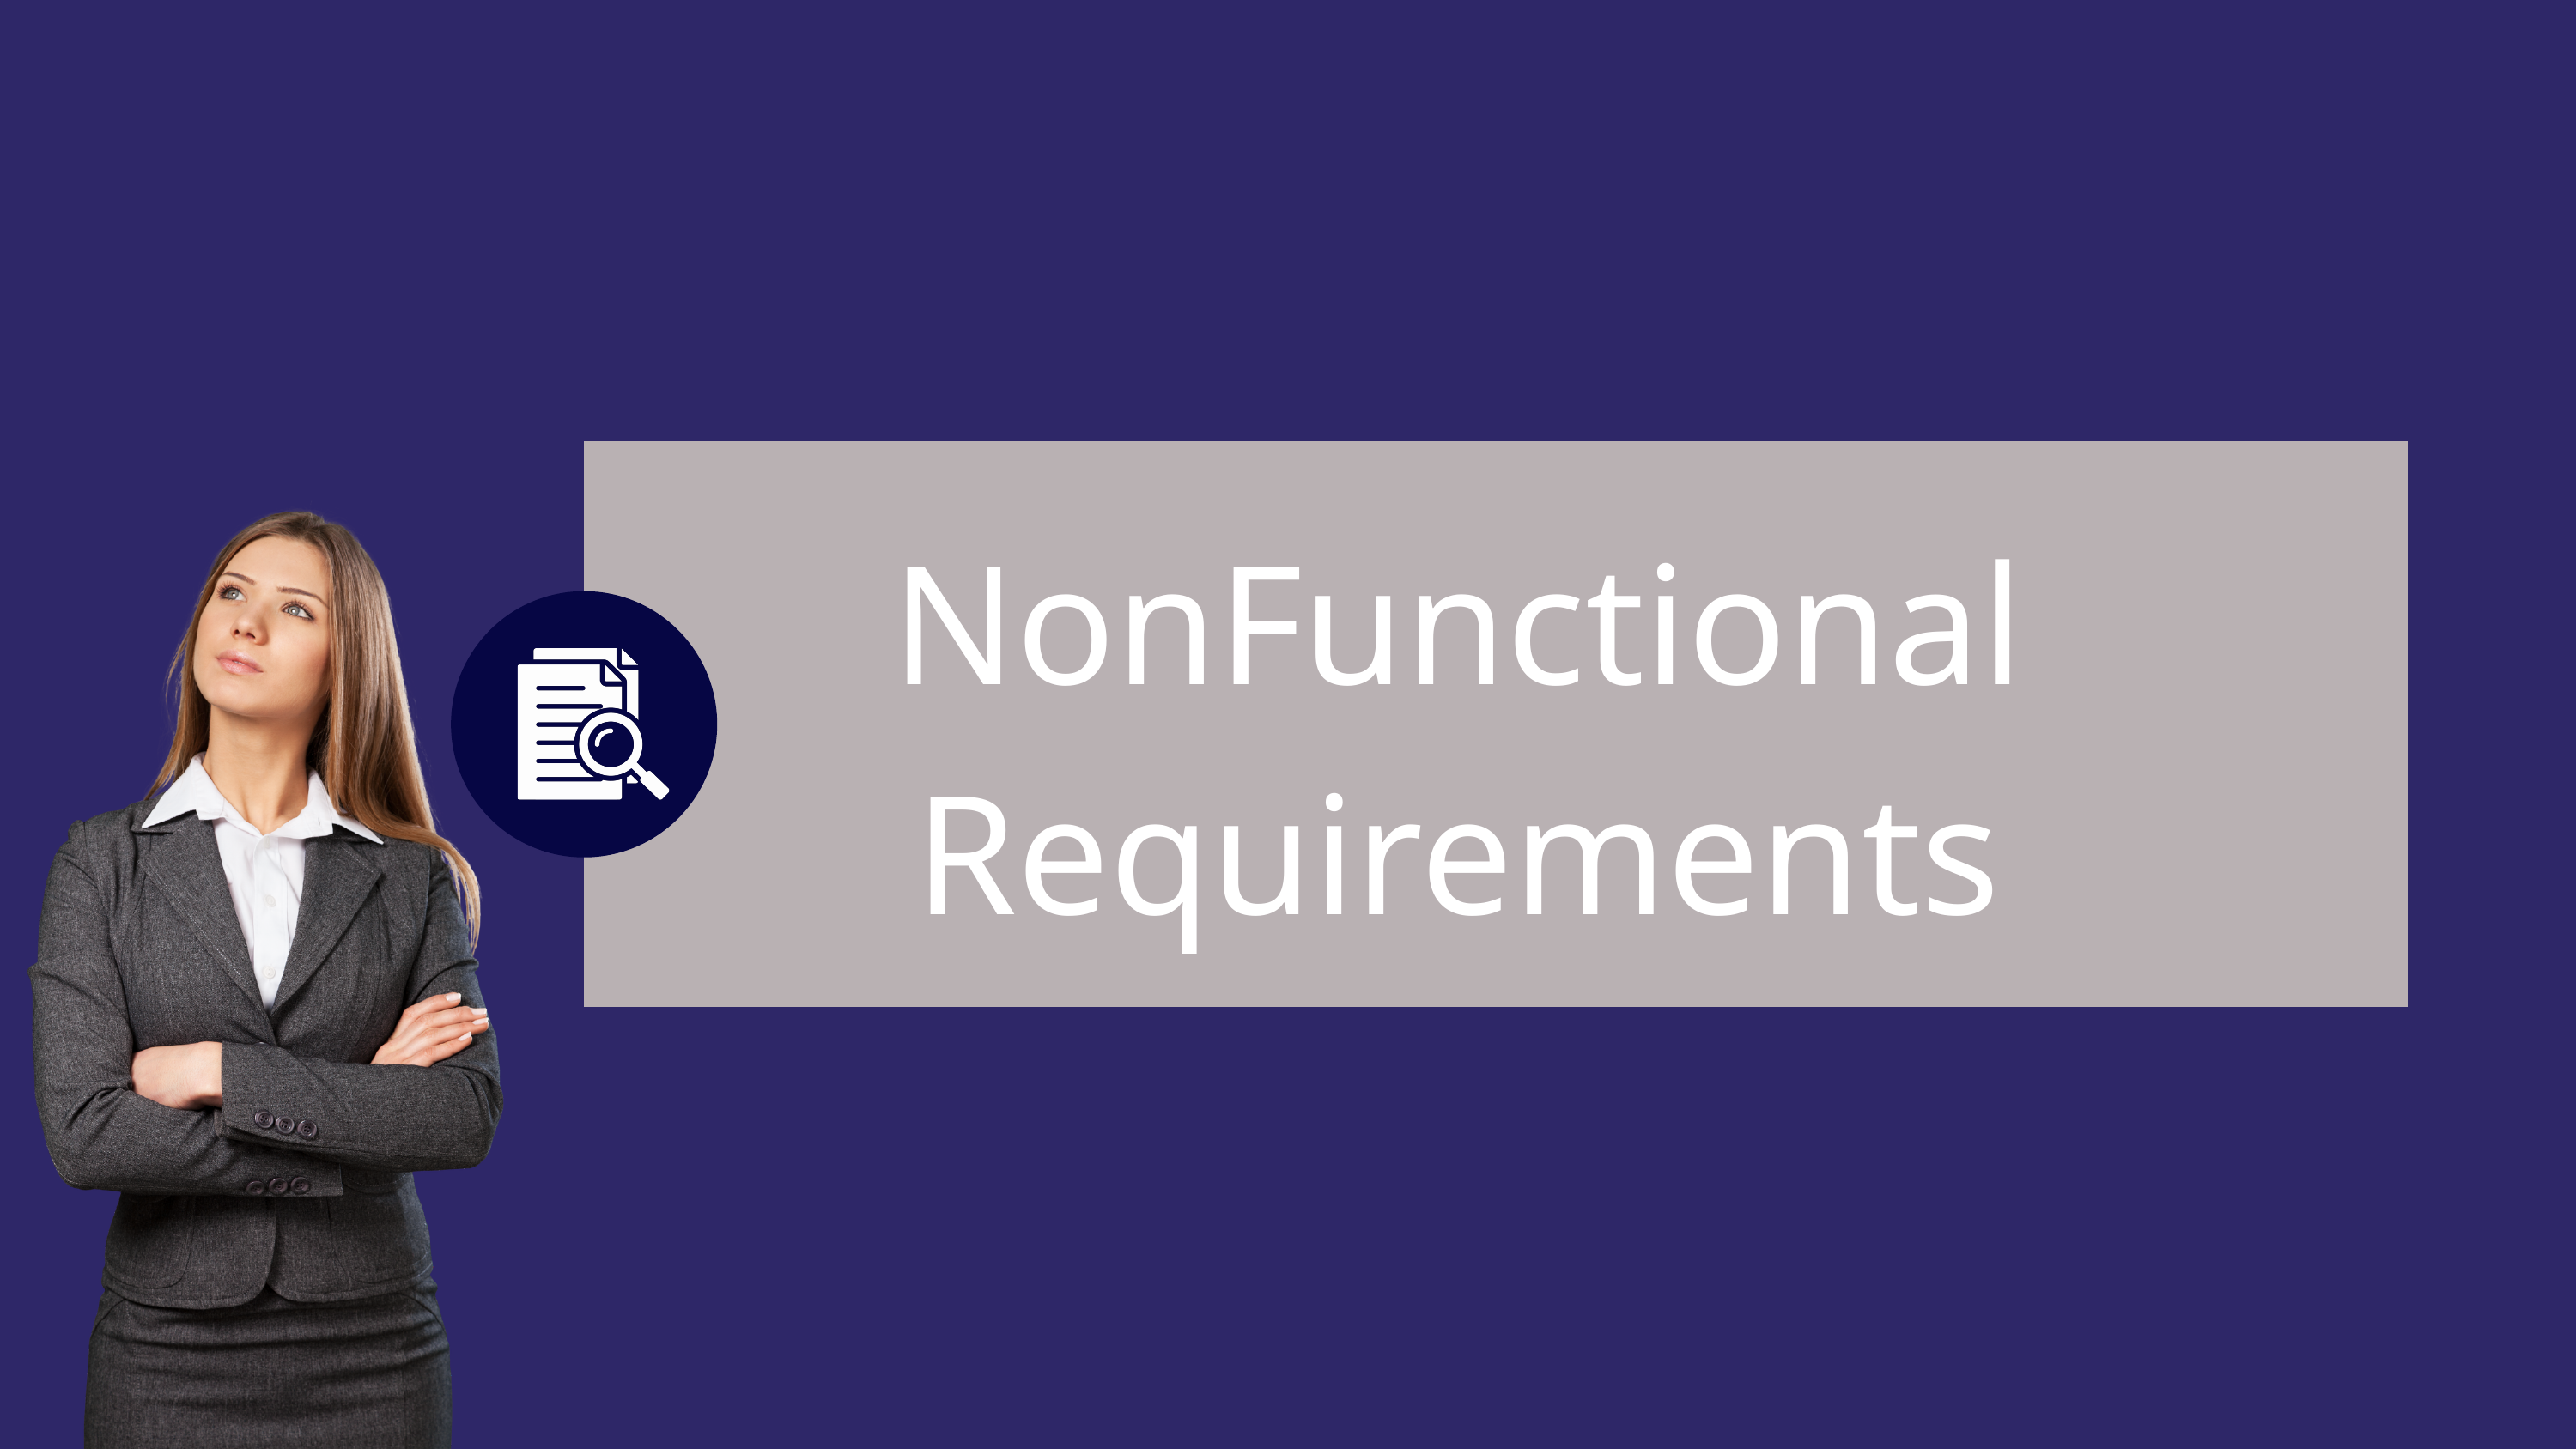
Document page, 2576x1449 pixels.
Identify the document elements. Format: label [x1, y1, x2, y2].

text_box [583, 441, 2408, 1008]
text_box [27, 494, 504, 1449]
text_box [450, 591, 718, 858]
